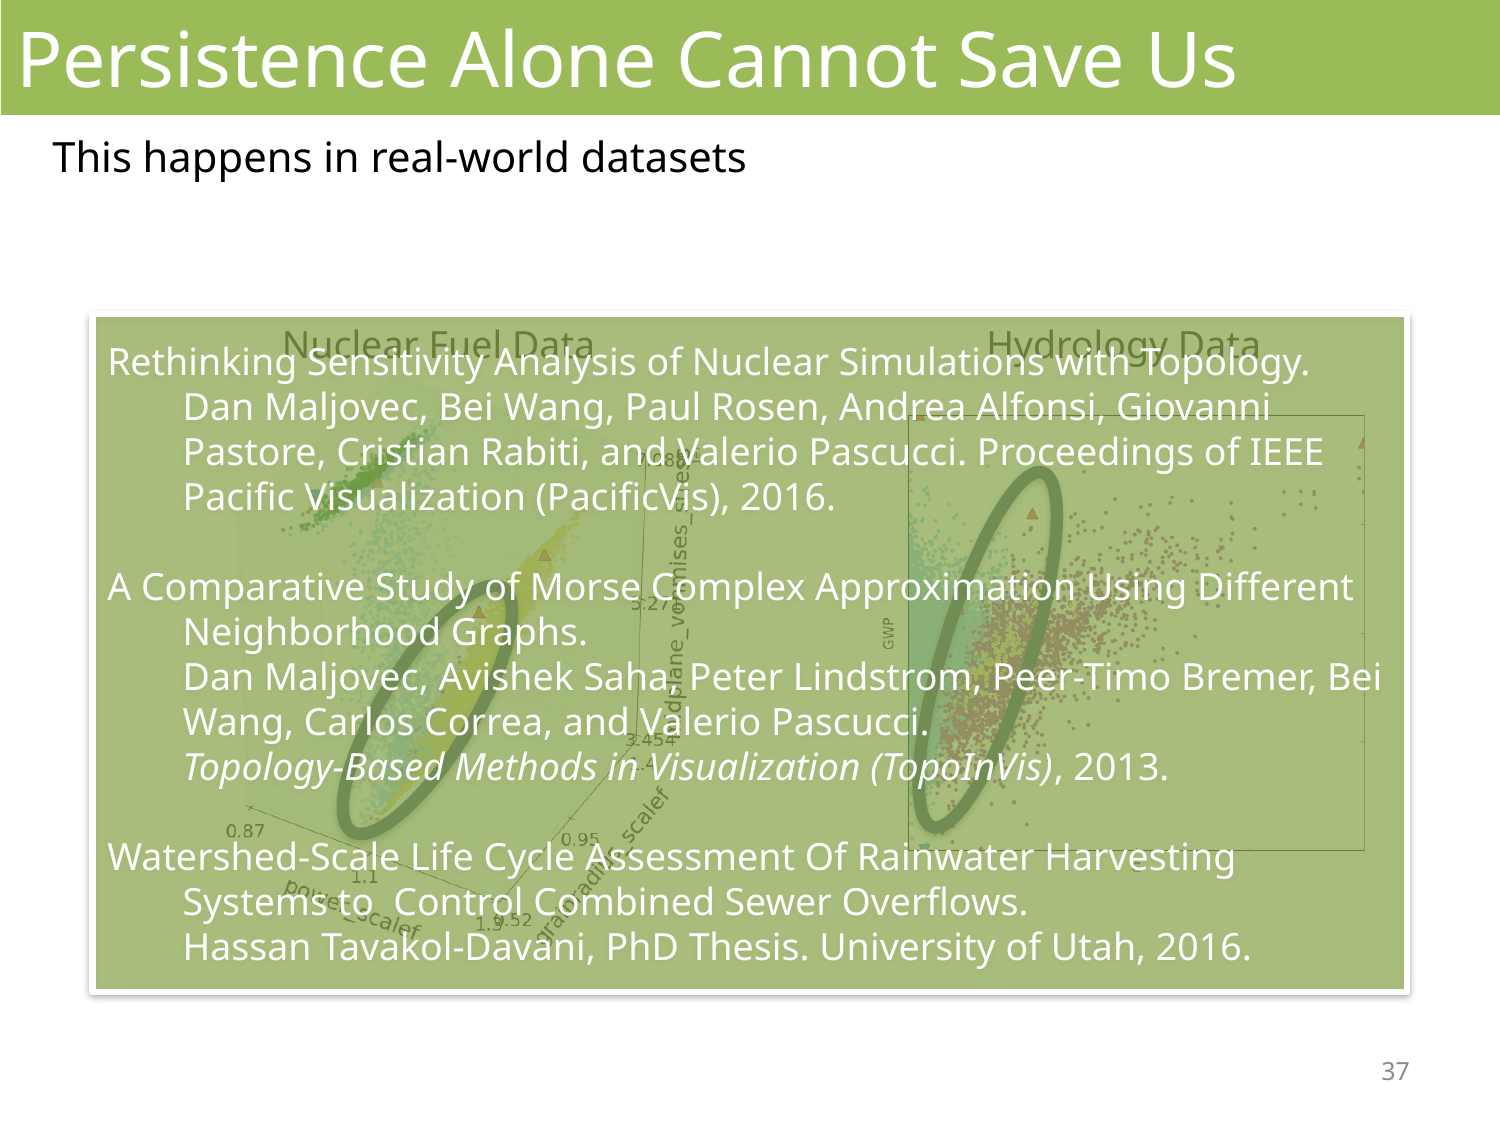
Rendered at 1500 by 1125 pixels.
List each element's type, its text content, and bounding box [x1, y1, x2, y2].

text_box Persistence Alone Cannot Save Us [0, 0, 1500, 115]
slide_number 37 [1074, 1042, 1425, 1103]
picture [882, 413, 1365, 872]
text_box This happens in real-world datasets [0, 115, 1500, 188]
text_box Rethinking Sensitivity Analysis of Nuclear Simulations with Topology. Dan Maljovec, Bei Wang, Paul Rosen, Andrea Alfonsi, Giovanni Pastore, Cristian Rabiti, and Valerio Pascucci. Proceedings of IEEE Pacific Visualization (PacificVis), 2016. A Comparative Study of Morse Complex Approximation Using Different Neighborhood Graphs. Dan Maljovec, Avishek Saha, Peter Lindstrom, Peer-Timo Bremer, Bei Wang, Carlos Correa, and Valerio Pascucci. Topology-Based Methods in Visualization (TopoInVis), 2013. Watershed-Scale Life Cycle Assessment Of Rainwater Harvesting Systems to Control Combined Sewer Overflows. Hassan Tavakol-Davani, PhD Thesis. University of Utah, 2016. [92, 313, 1408, 993]
picture [226, 374, 700, 949]
